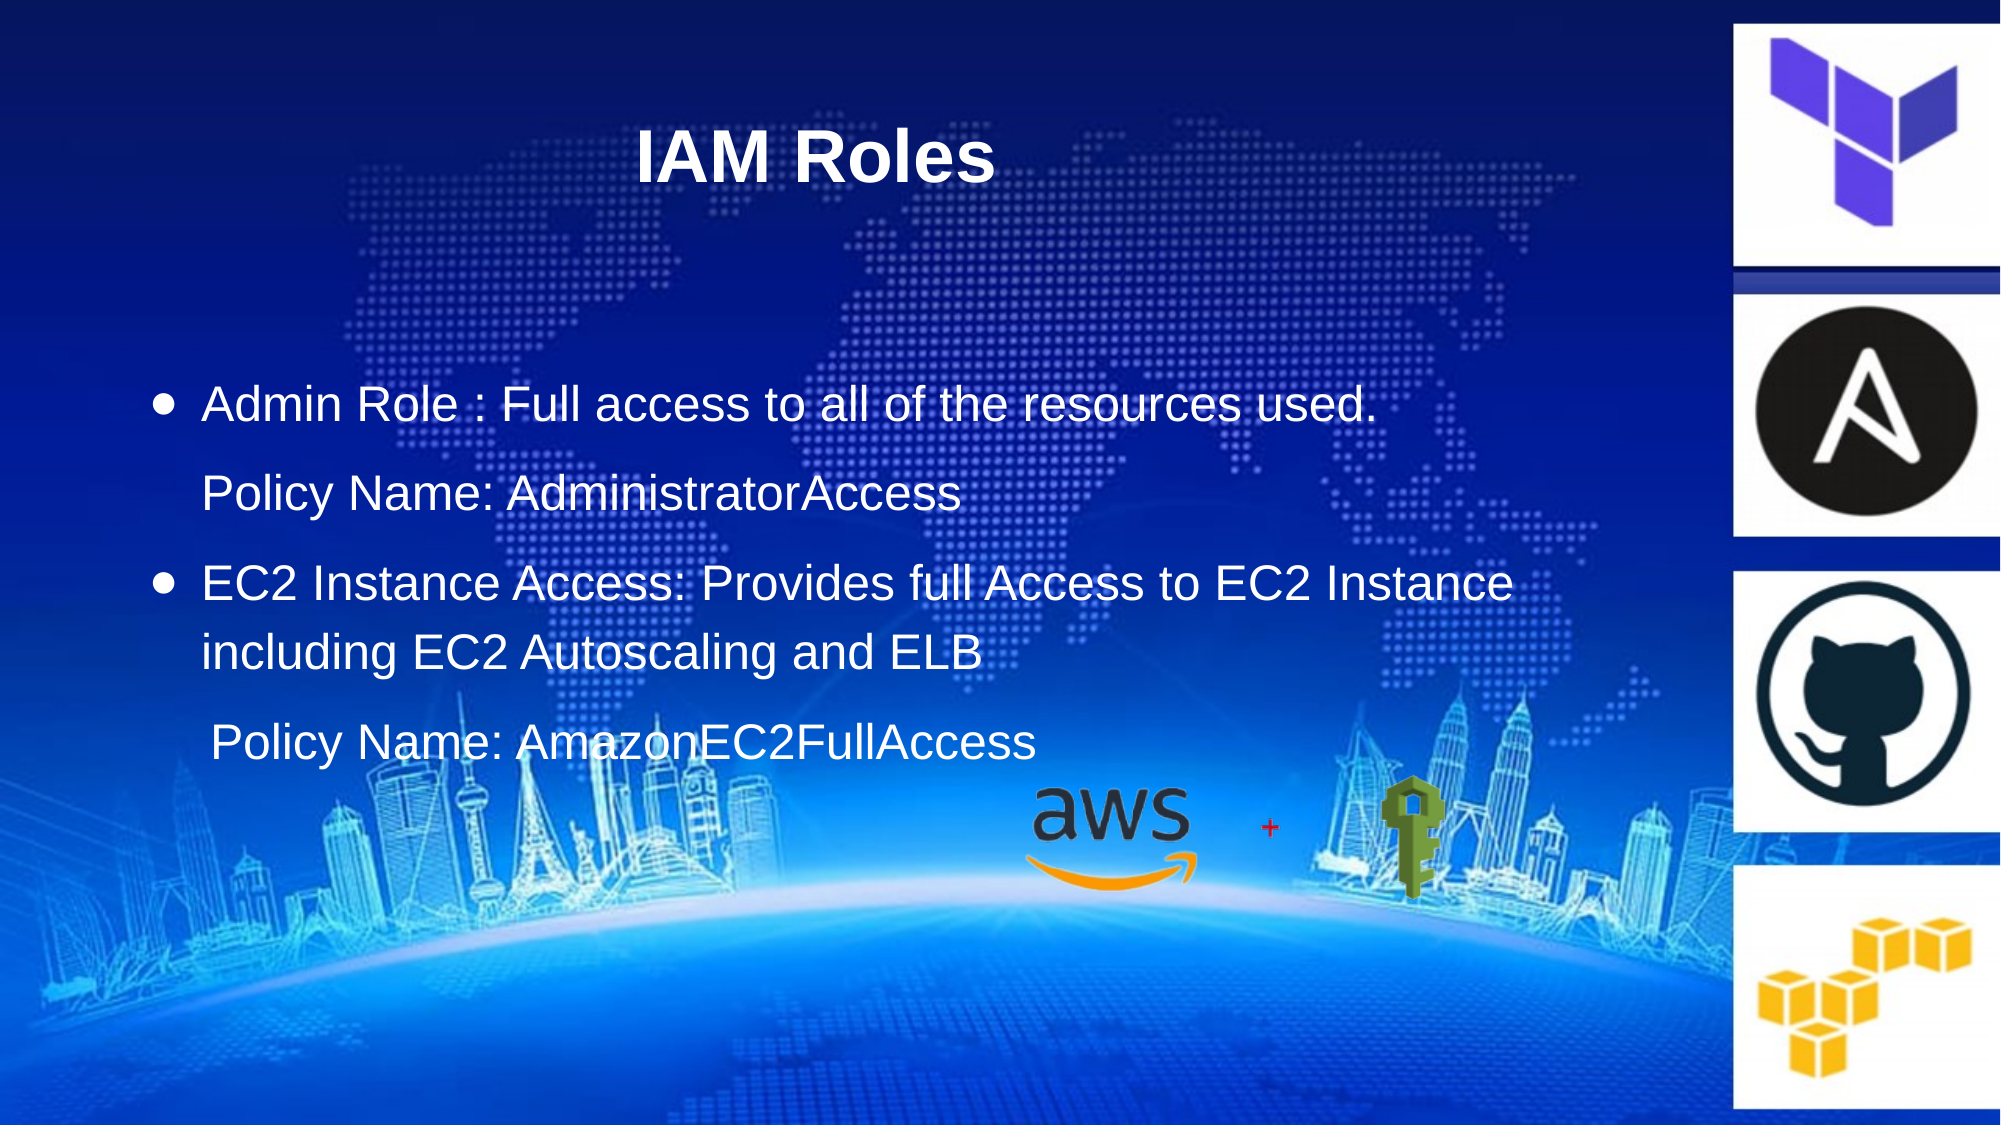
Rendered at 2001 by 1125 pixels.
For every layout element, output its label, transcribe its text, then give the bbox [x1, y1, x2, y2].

list Admin Role : Full access to all of the resources used. Policy Name: AdministratorAccess EC2 Instance Access: Provides full Access to EC2 Instance including EC2 Autoscaling and ELB Policy Name: AmazonEC2FullAccess [111, 354, 1696, 992]
picture [0, 0, 2001, 1125]
title IAM Roles [111, 99, 1522, 317]
